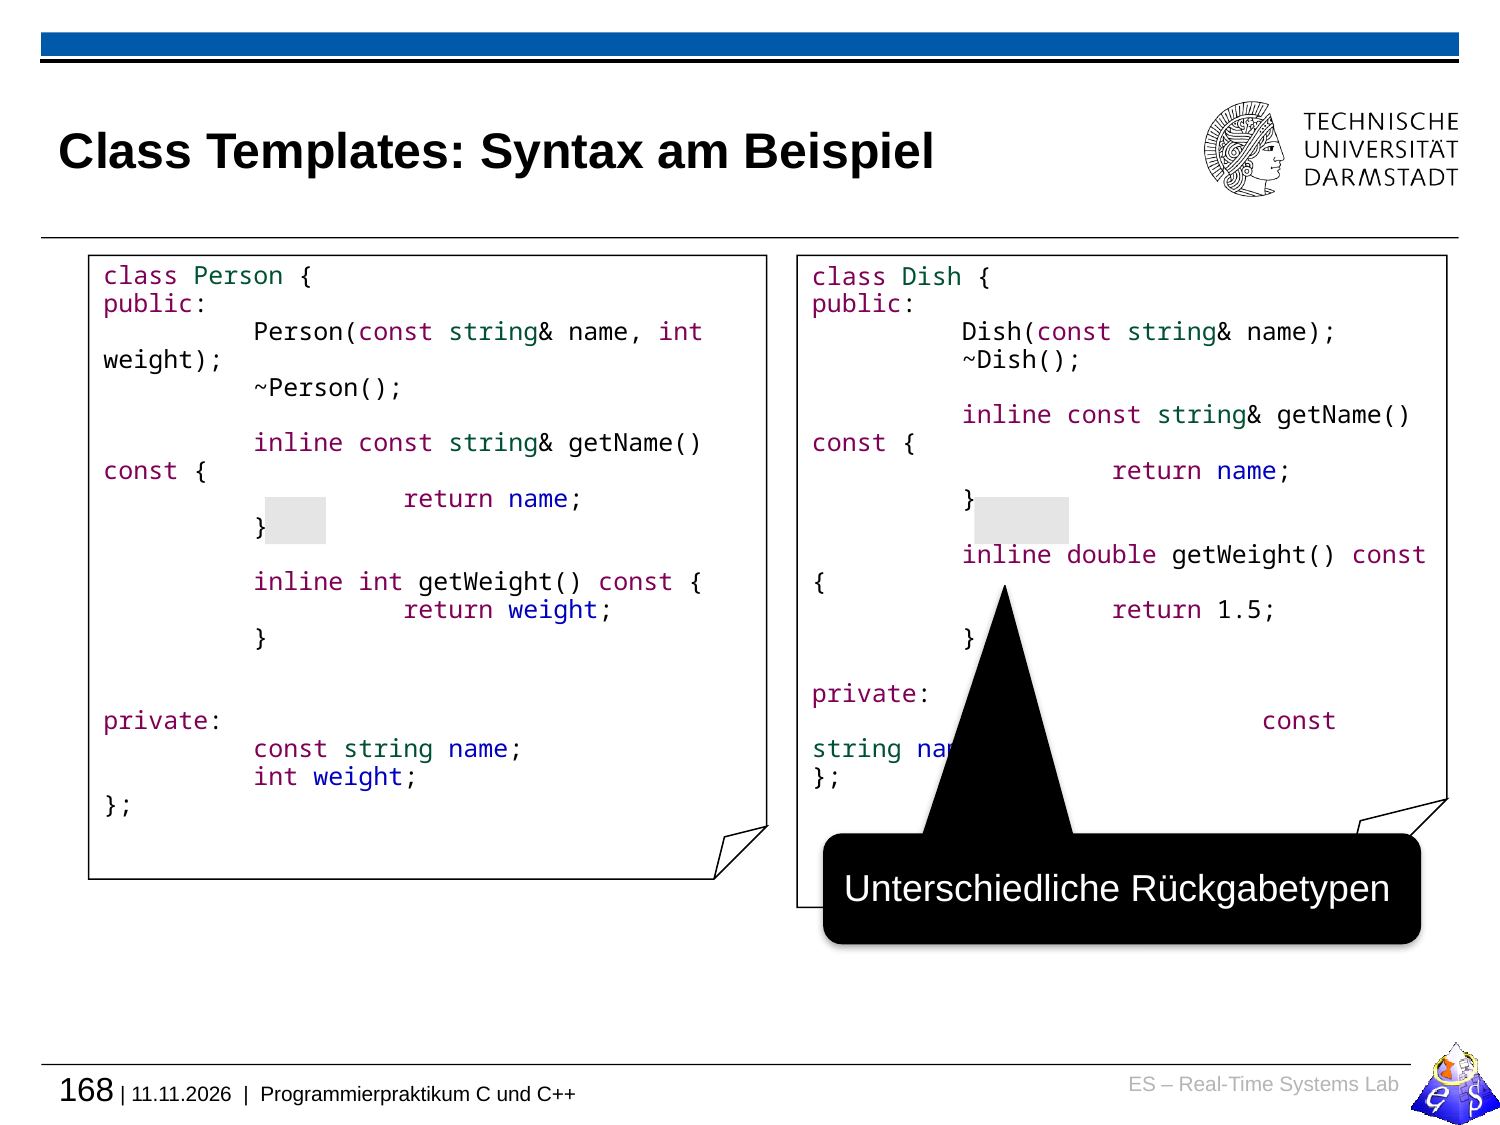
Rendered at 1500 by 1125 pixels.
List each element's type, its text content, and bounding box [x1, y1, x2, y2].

picture [1187, 84, 1483, 214]
text_box class Dish { public: Dish(const string& name); ~Dish(); inline const string& getName() const { return name; } inline double getWeight() const { return 1.5; } private: const string name; }; [797, 255, 1447, 908]
text_box Unterschiedliche Rückgabetypen [823, 584, 1422, 945]
text_box [974, 497, 1069, 545]
text_box class Person { public: Person(const string& name, int weight); ~Person(); inline const string& getName() const { return name; } inline int getWeight() const { return weight; } private: const string name; int weight; }; [88, 255, 767, 880]
text_box [264, 497, 326, 545]
picture [1411, 1041, 1500, 1125]
title Class Templates: Syntax am Beispiel [58, 80, 1187, 218]
